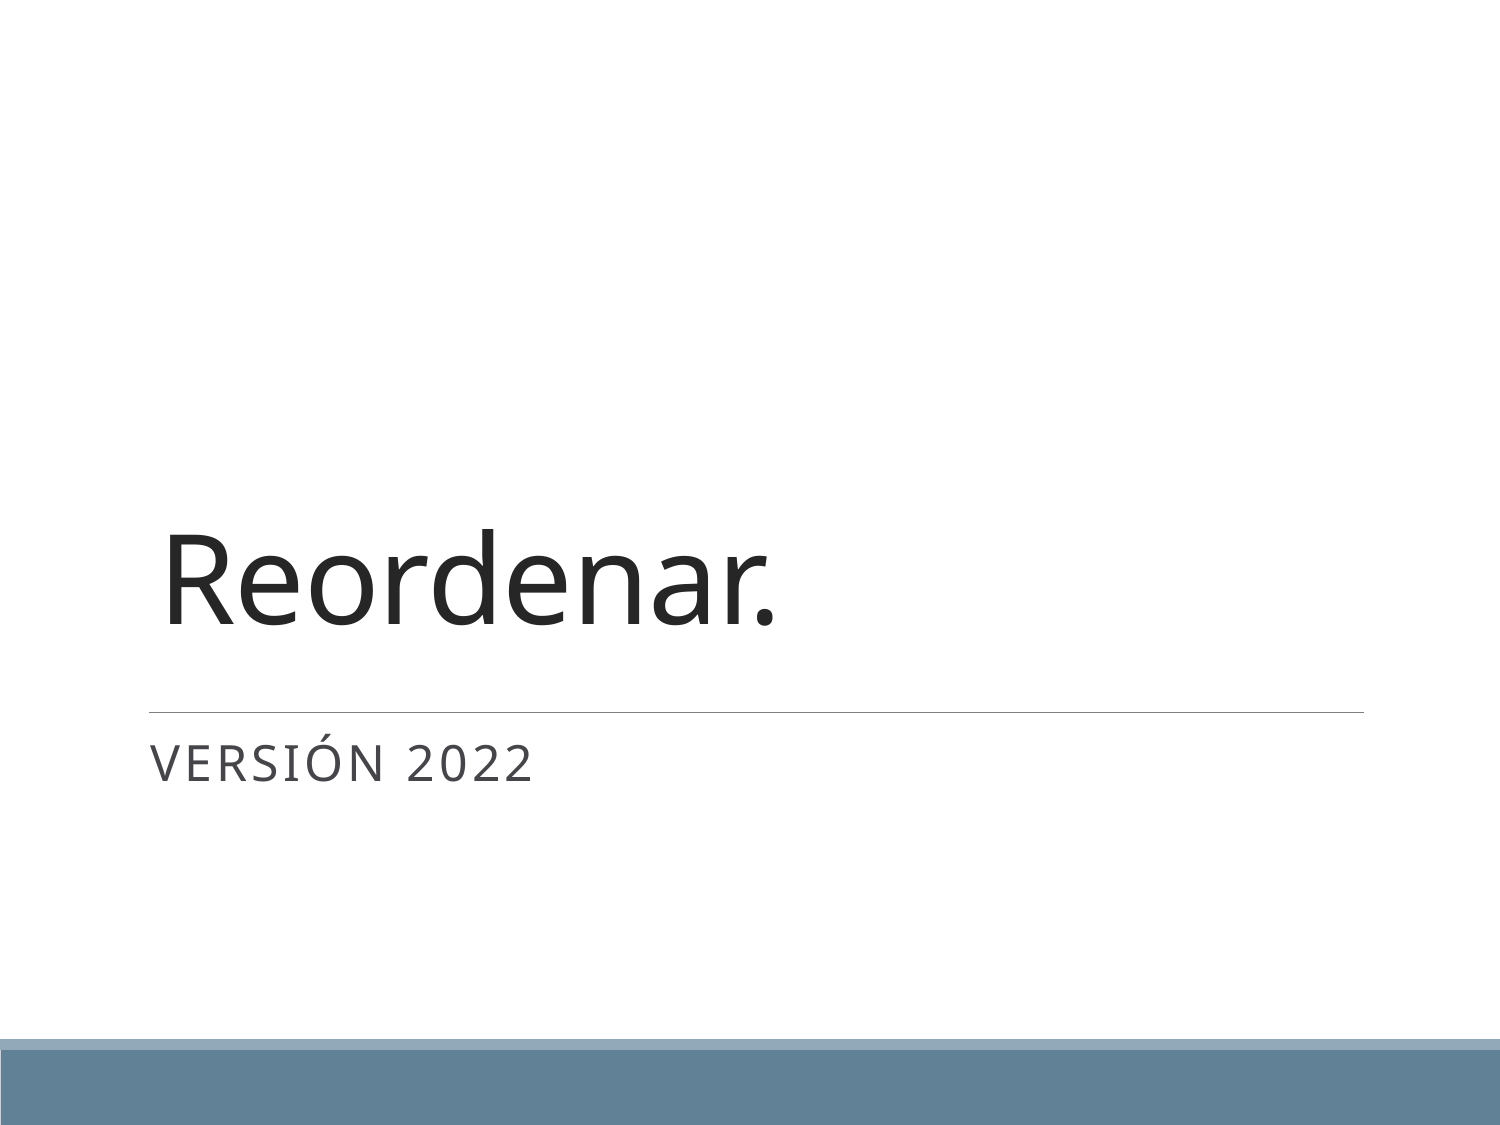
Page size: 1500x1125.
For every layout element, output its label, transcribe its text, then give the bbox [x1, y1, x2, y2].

title Reordenar. [143, 72, 1381, 658]
subtitle Versión 2022 [135, 730, 1373, 919]
